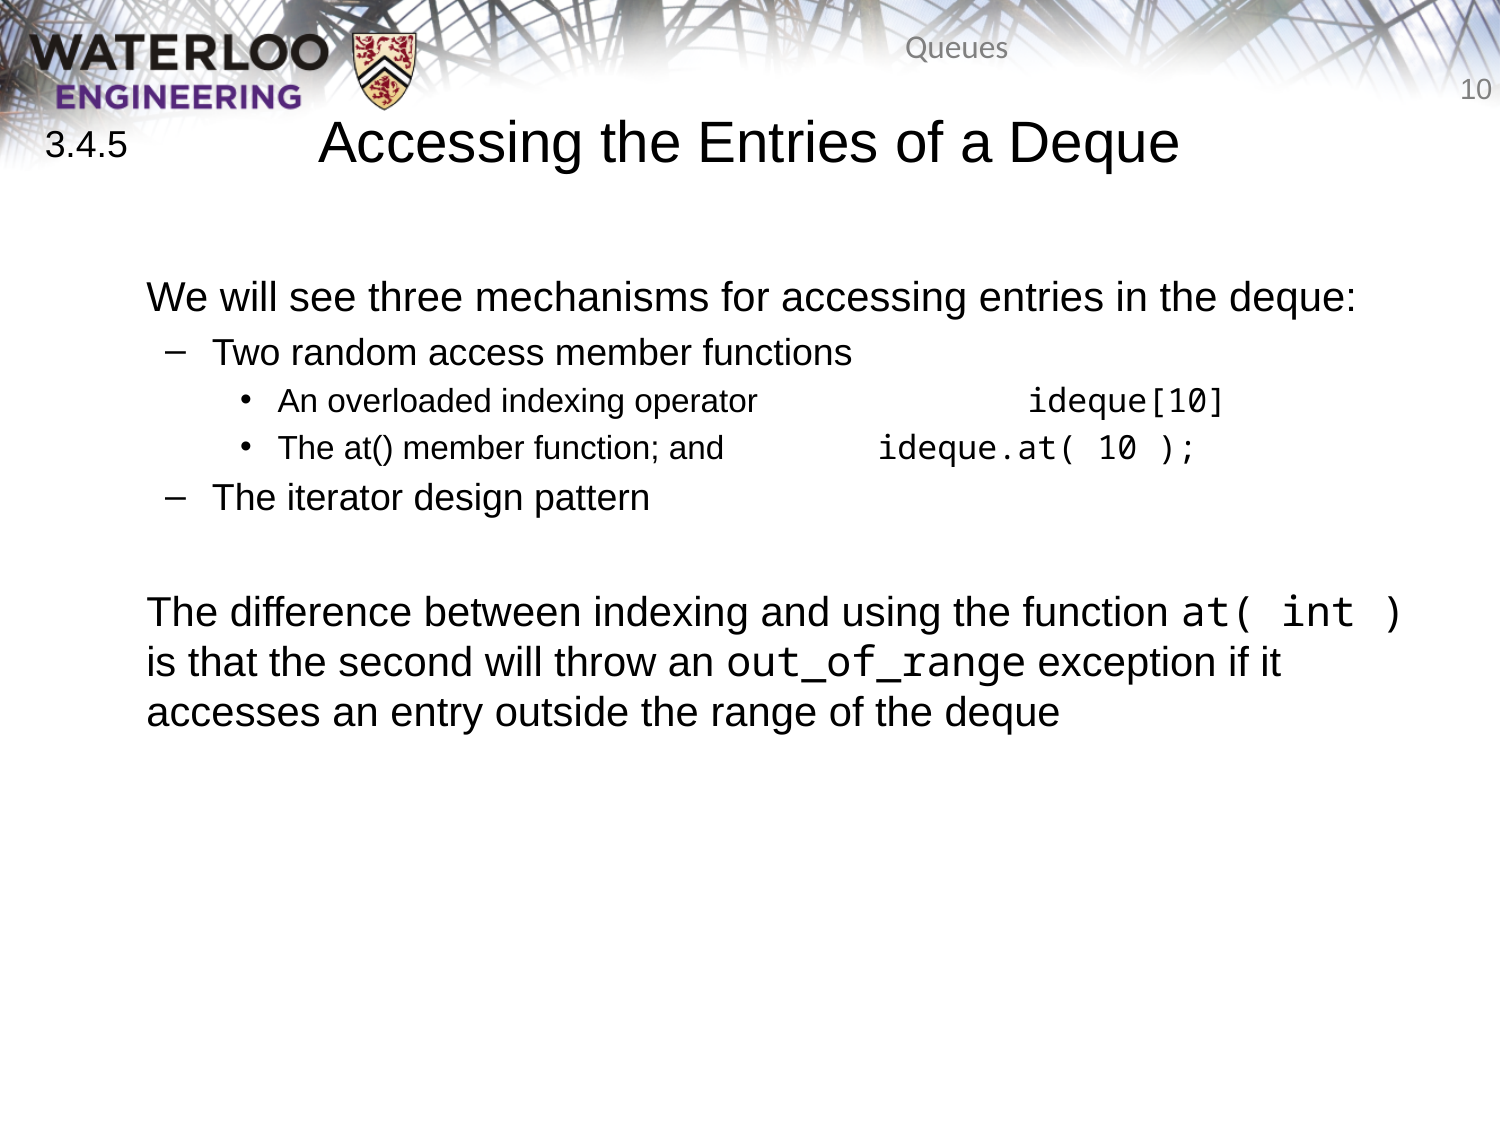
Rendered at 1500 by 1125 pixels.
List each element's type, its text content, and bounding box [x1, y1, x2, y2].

picture [0, 0, 1500, 1125]
text_box 3.4.5 [30, 112, 144, 172]
list We will see three mechanisms for accessing entries in the deque: Two random access member functions An overloaded indexing operator ideque[10] The at() member function; and ideque.at( 10 ); The iterator design pattern The difference between indexing and using the function at( int ) is that the second will throw an out_of_range exception if it accesses an entry outside the range of the deque [74, 262, 1426, 1006]
title Accessing the Entries of a Deque [74, 44, 1426, 233]
